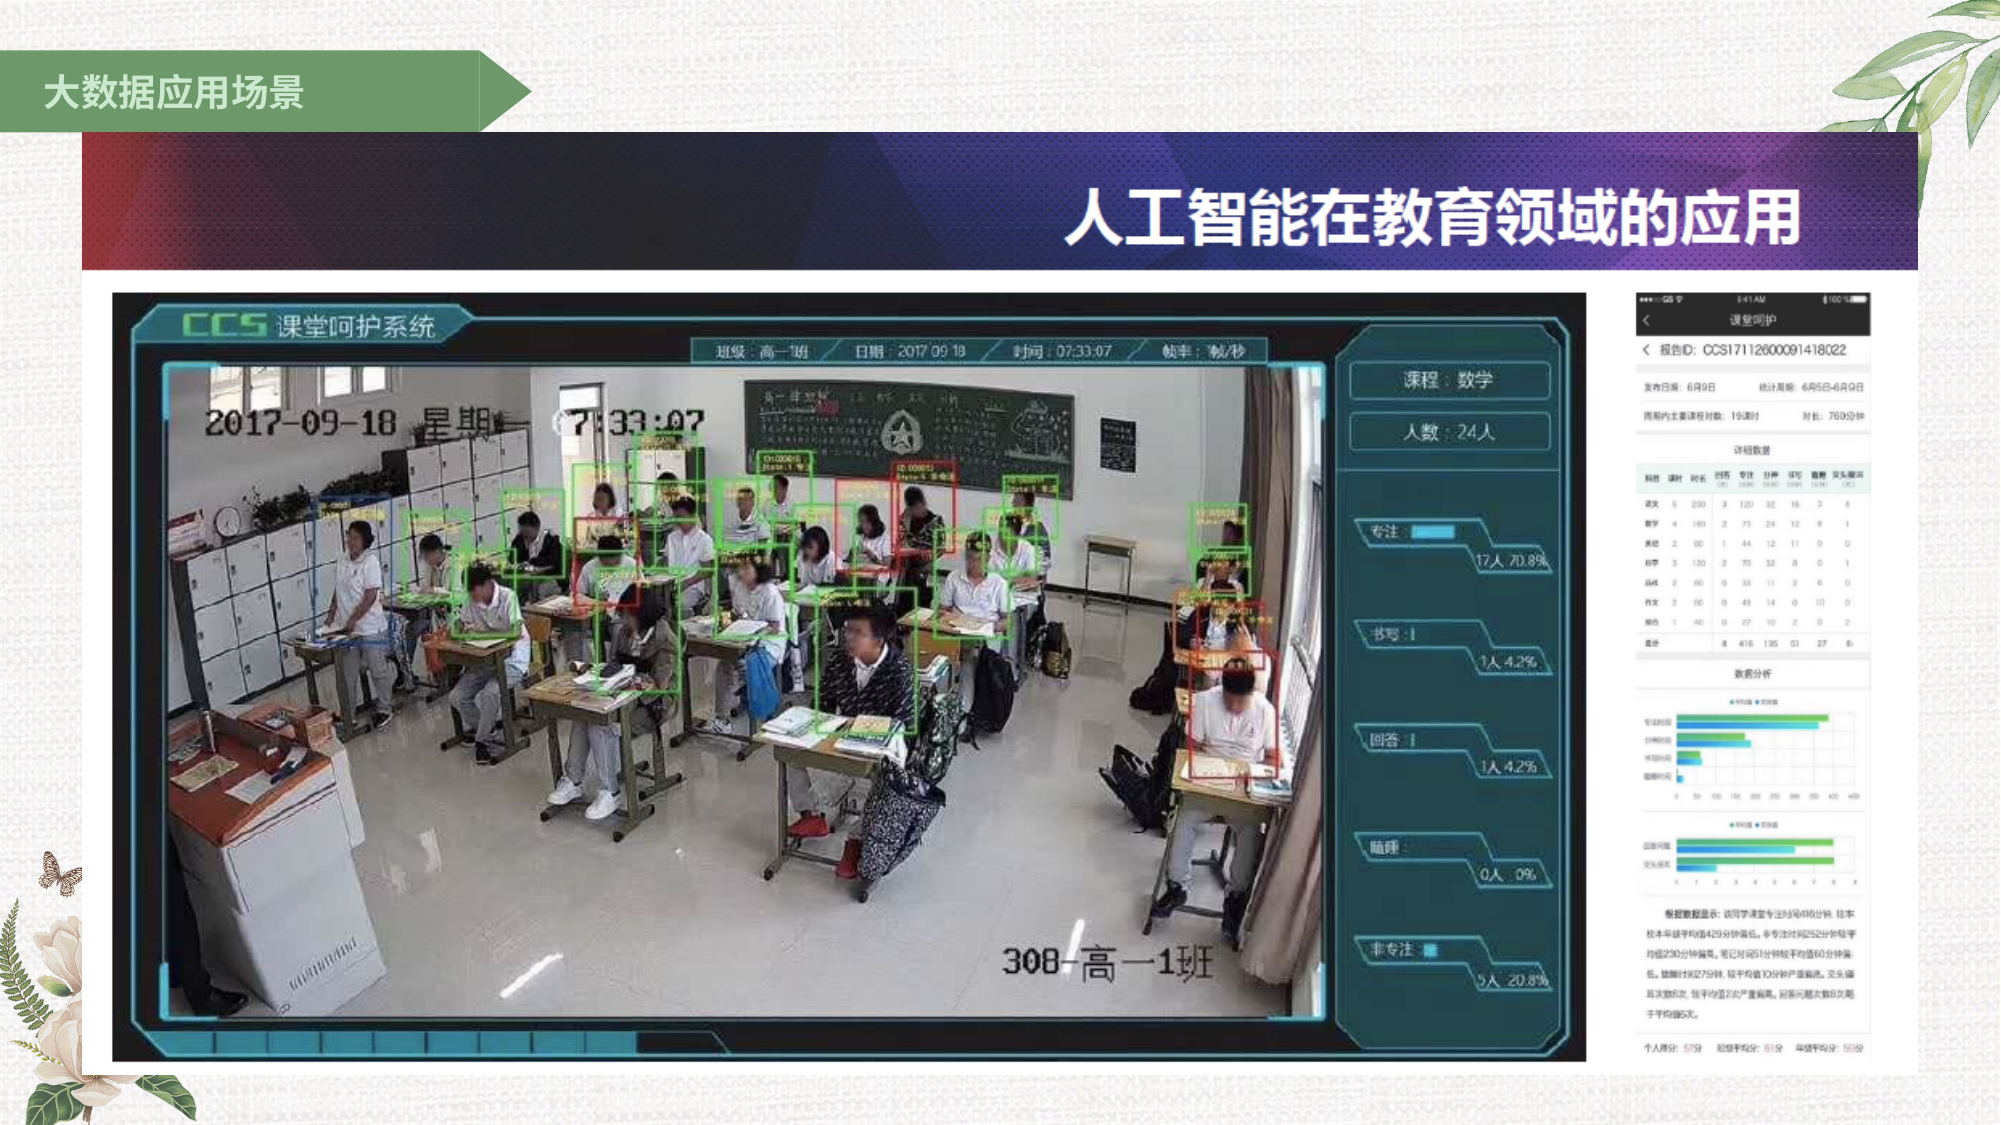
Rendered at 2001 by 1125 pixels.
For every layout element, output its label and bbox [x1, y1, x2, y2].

text_box [0, 50, 533, 133]
picture [0, 0, 2001, 1125]
